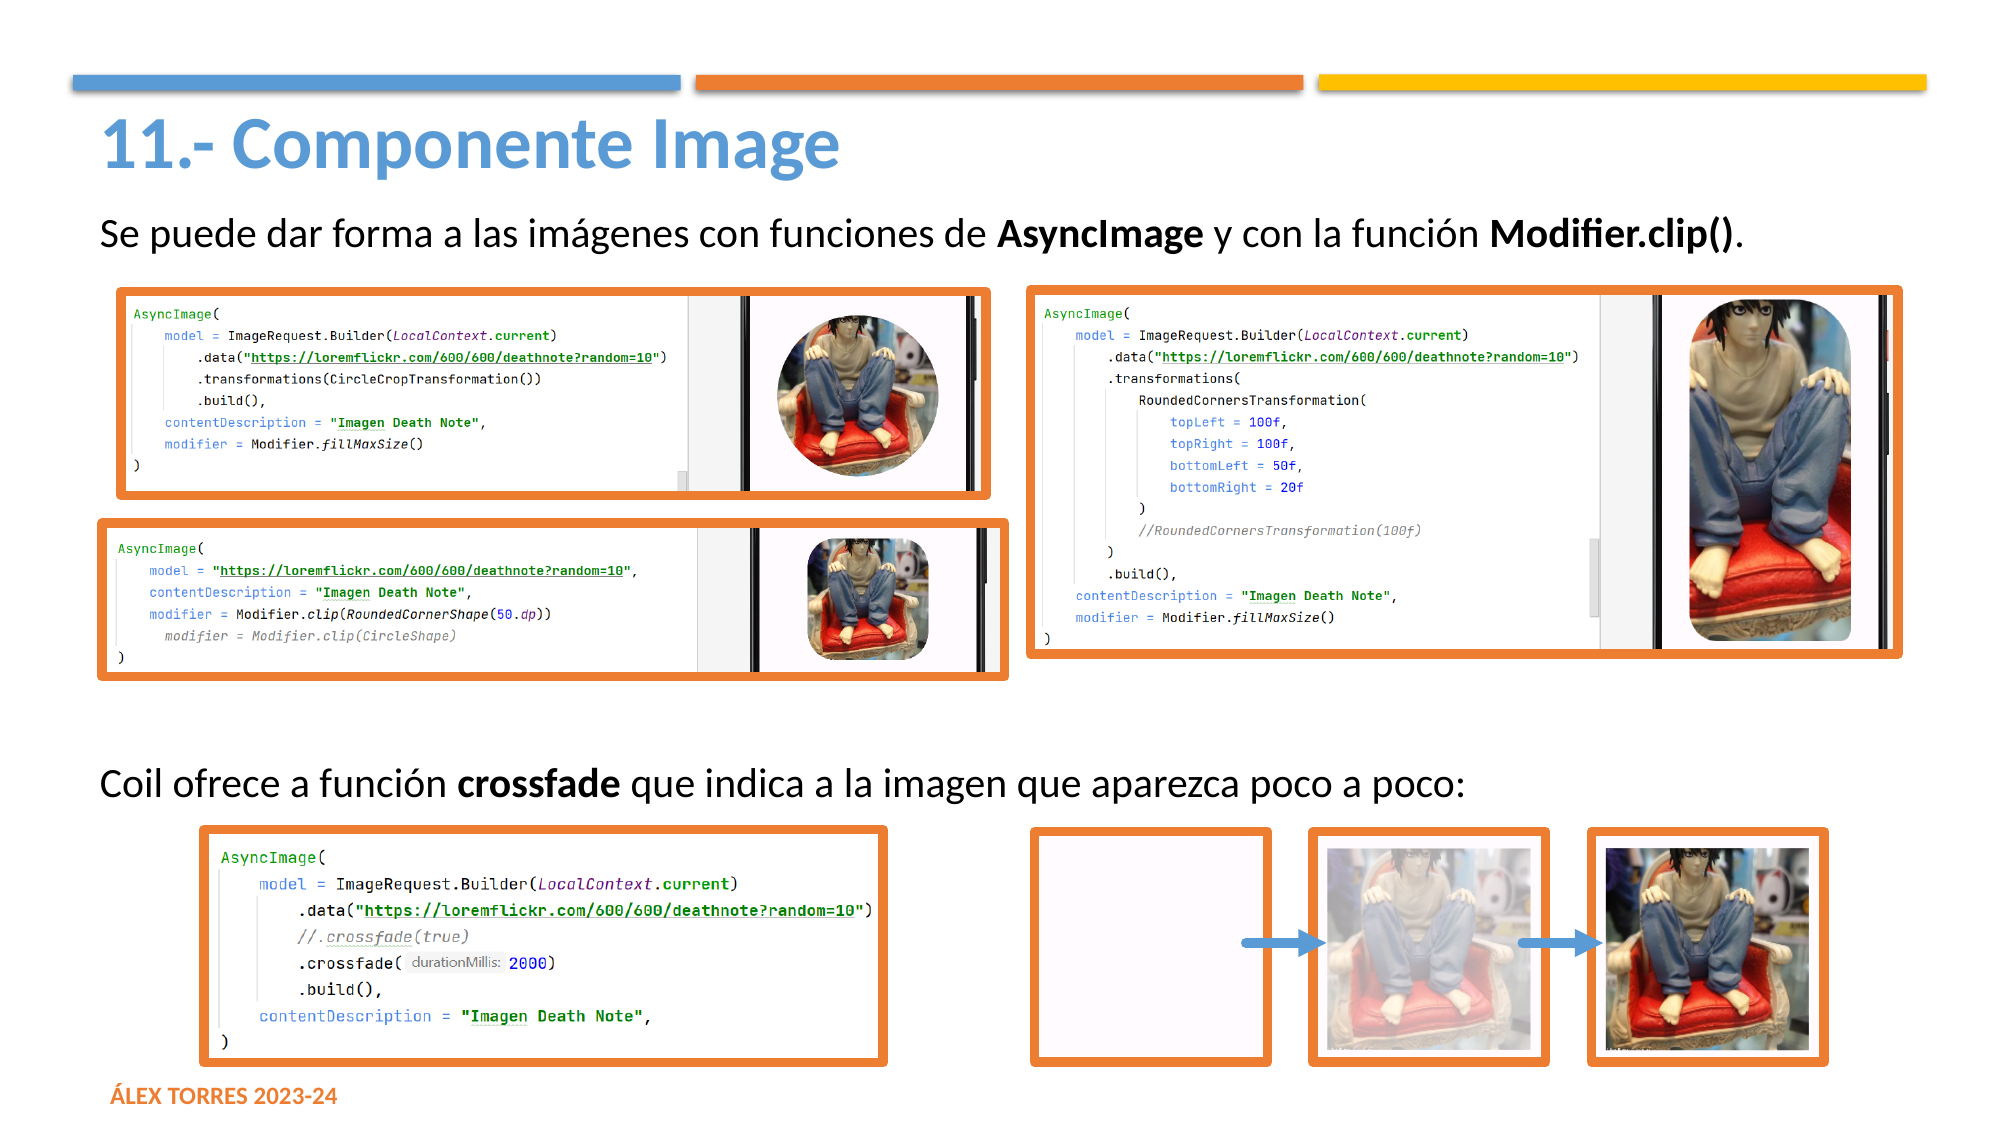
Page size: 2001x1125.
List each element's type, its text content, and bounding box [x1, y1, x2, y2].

picture [124, 295, 982, 491]
picture [1317, 835, 1542, 1058]
picture [1034, 293, 1894, 650]
text_box 11.- Componente Image [85, 78, 1915, 188]
picture [208, 833, 879, 1059]
picture [106, 527, 1001, 673]
text_box Se puede dar forma a las imágenes con funciones de AsyncImage y con la función Modifier.clip(). Coil ofrece a función crossfade que indica a la imagen que aparezca poco a poco: [85, 190, 1915, 1074]
picture [1595, 835, 1820, 1058]
picture [1038, 835, 1264, 1058]
